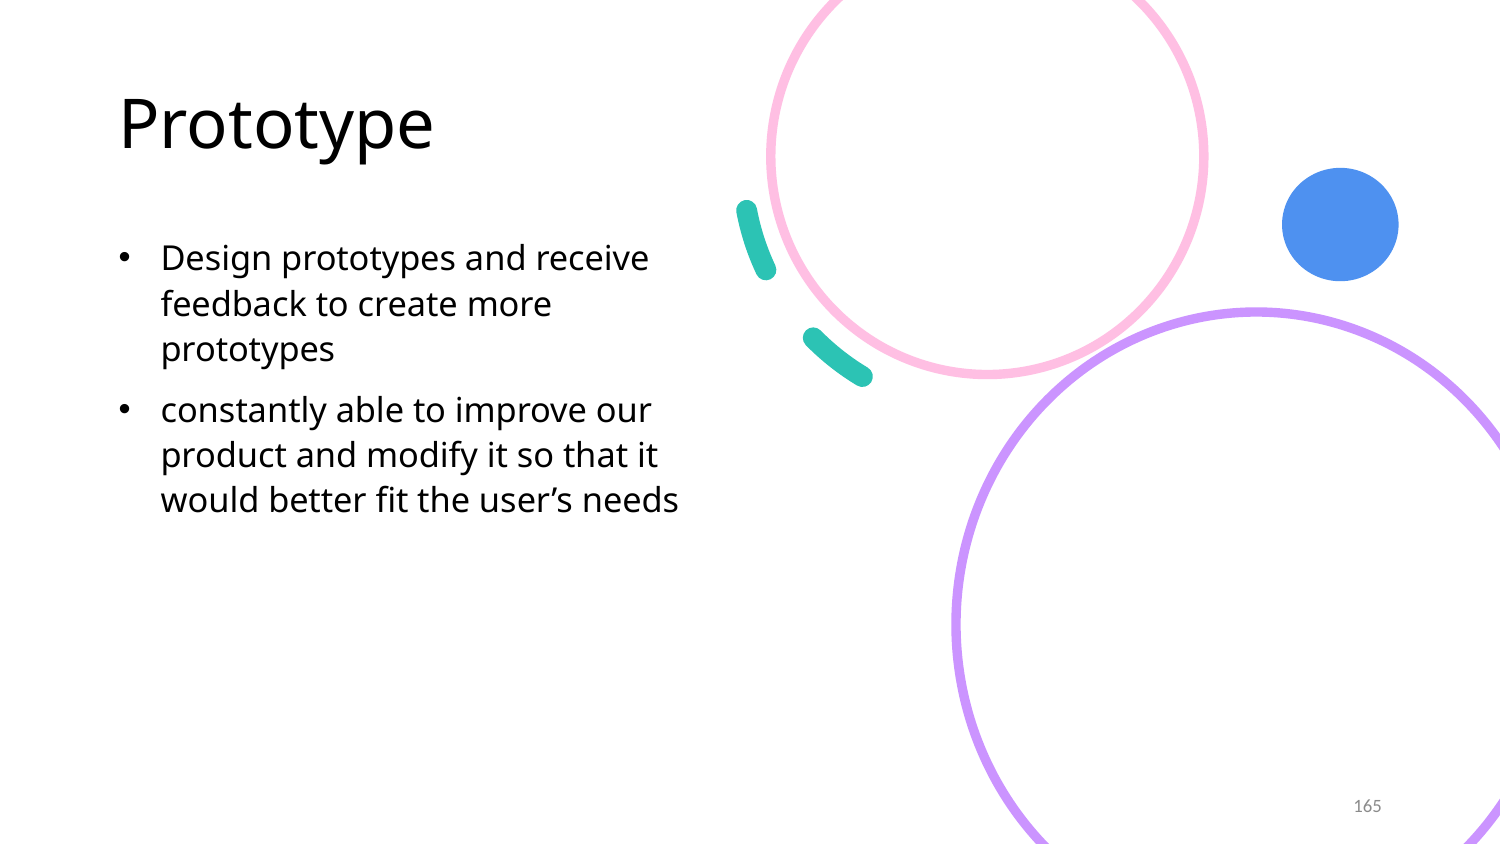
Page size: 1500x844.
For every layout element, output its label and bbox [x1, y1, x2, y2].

text_box [954, 310, 1500, 844]
title [103, 45, 734, 209]
text_box [769, 0, 1205, 376]
list [103, 225, 731, 761]
